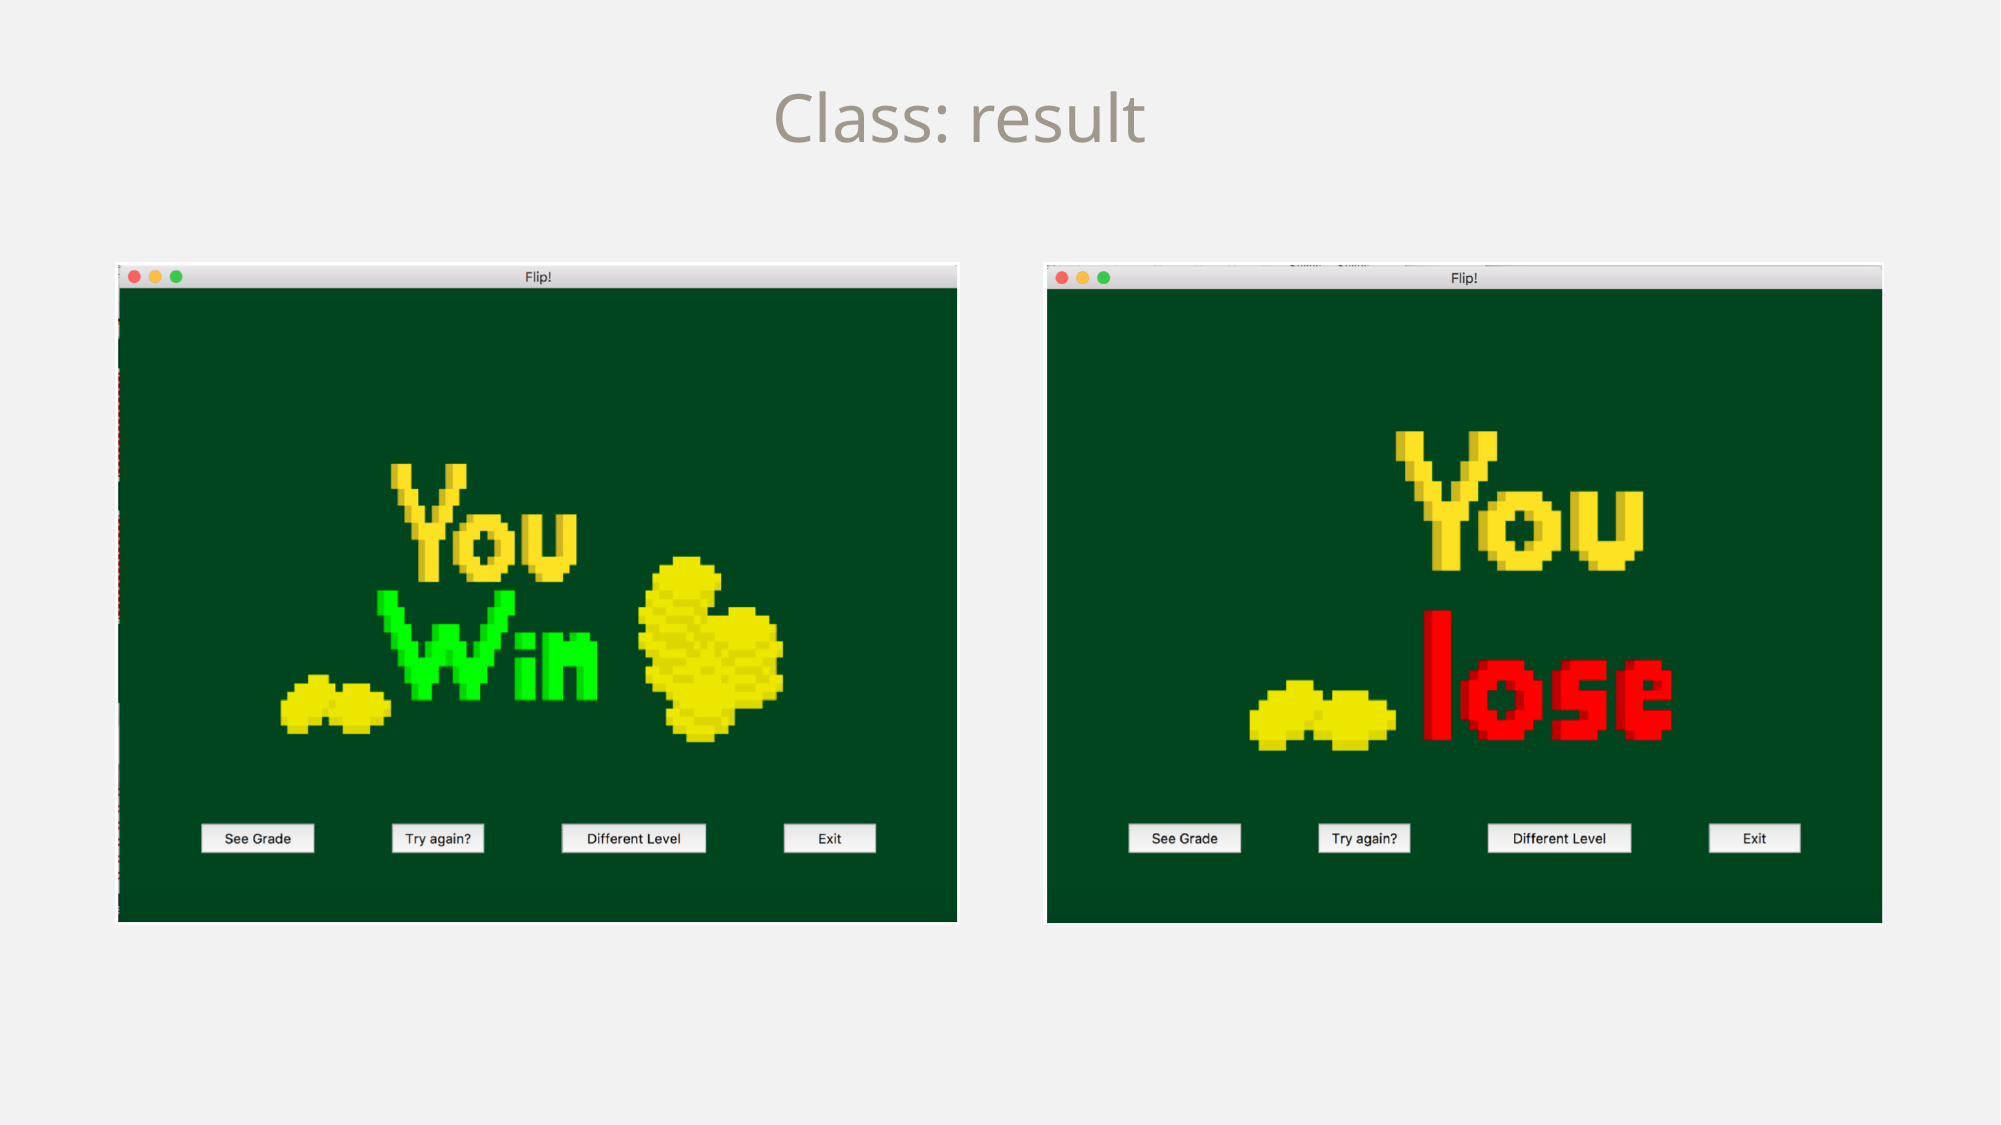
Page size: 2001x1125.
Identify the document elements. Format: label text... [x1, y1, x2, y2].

text_box Class: result [556, 68, 1382, 164]
picture [115, 262, 960, 925]
picture [1043, 262, 1885, 925]
